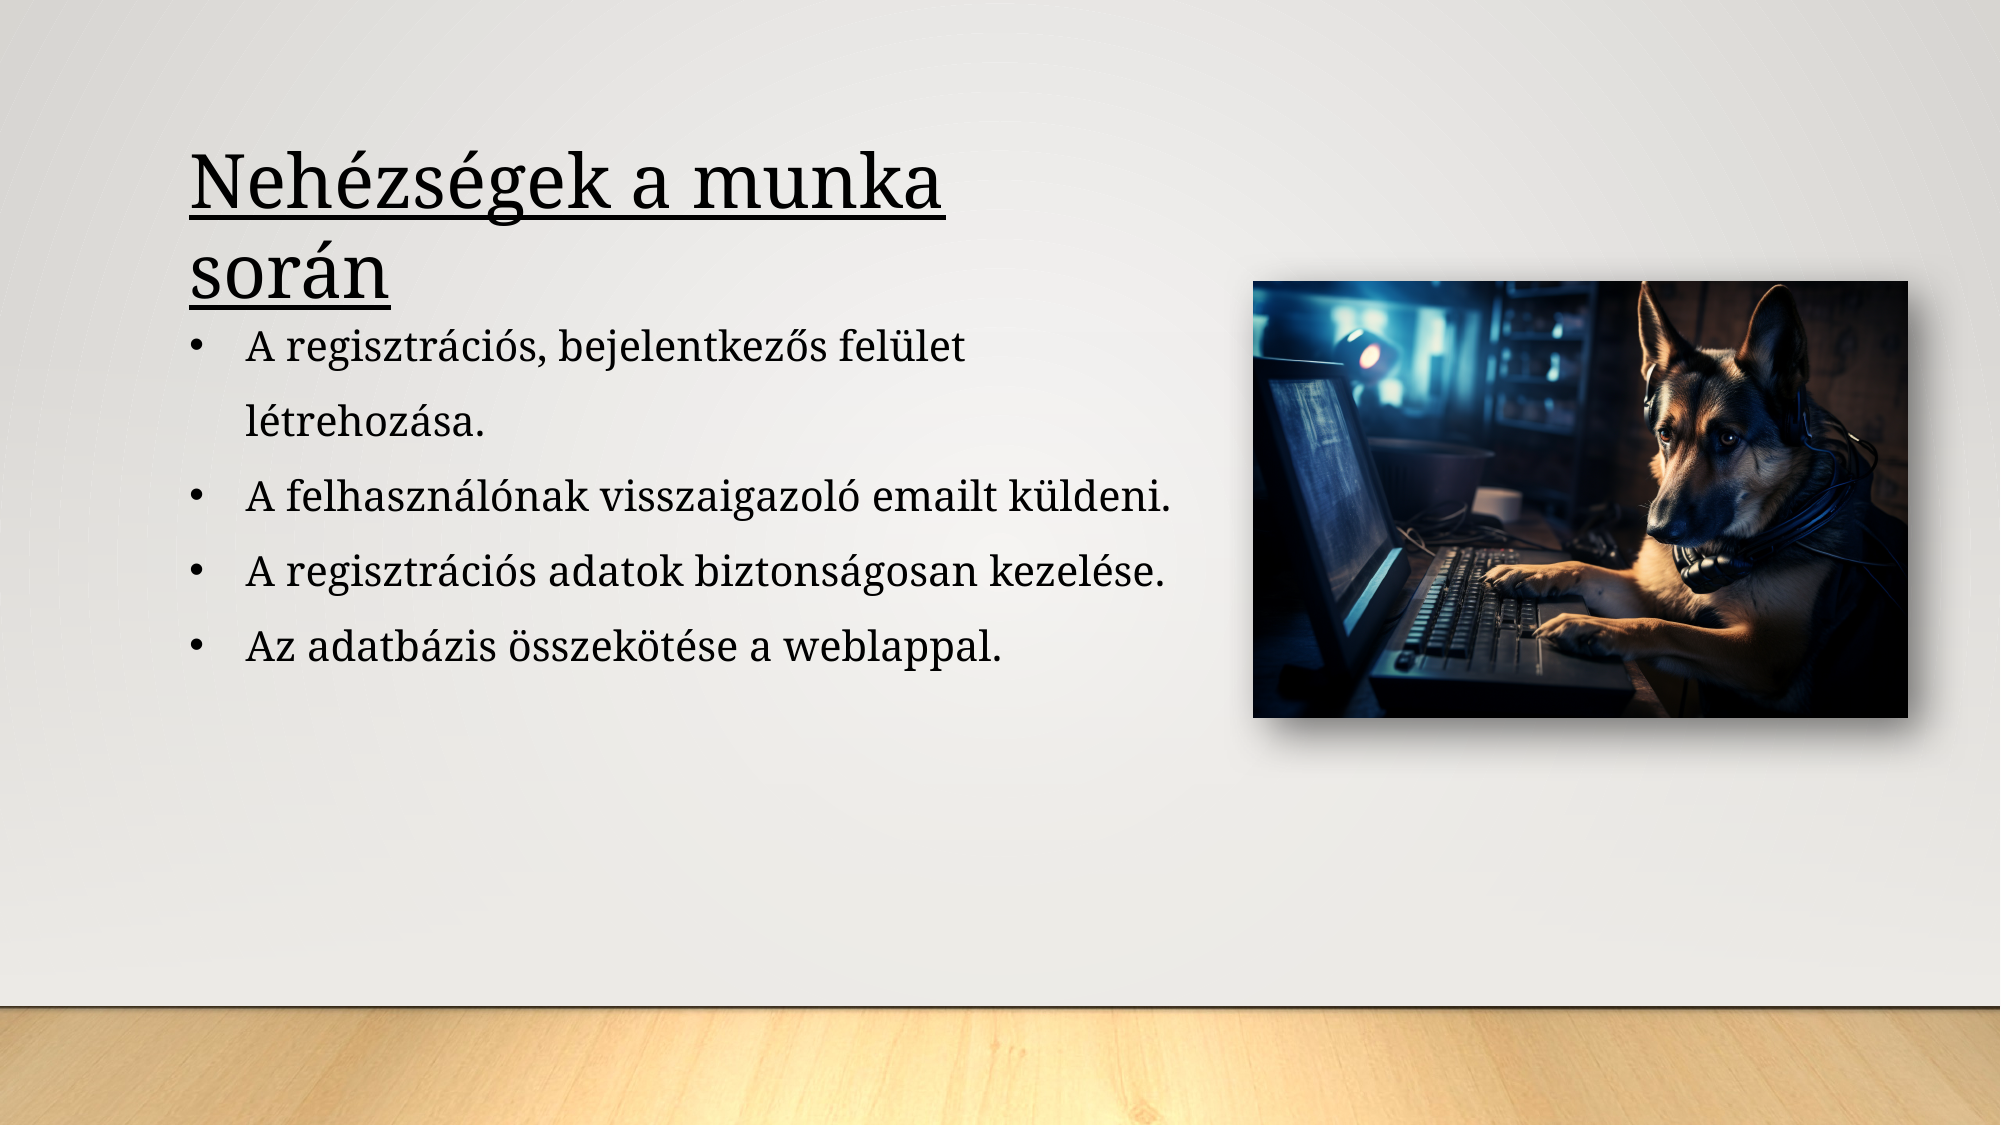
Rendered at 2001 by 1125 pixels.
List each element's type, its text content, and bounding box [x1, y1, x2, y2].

text_box Nehézségek a munka során [174, 126, 1160, 287]
picture [1253, 281, 1908, 719]
text_box A regisztrációs, bejelentkezős felület létrehozása. A felhasználónak visszaigazoló emailt küldeni. A regisztrációs adatok biztonságosan kezelése. Az adatbázis összekötése a weblappal. [174, 287, 1199, 752]
picture [0, 1006, 2000, 1125]
